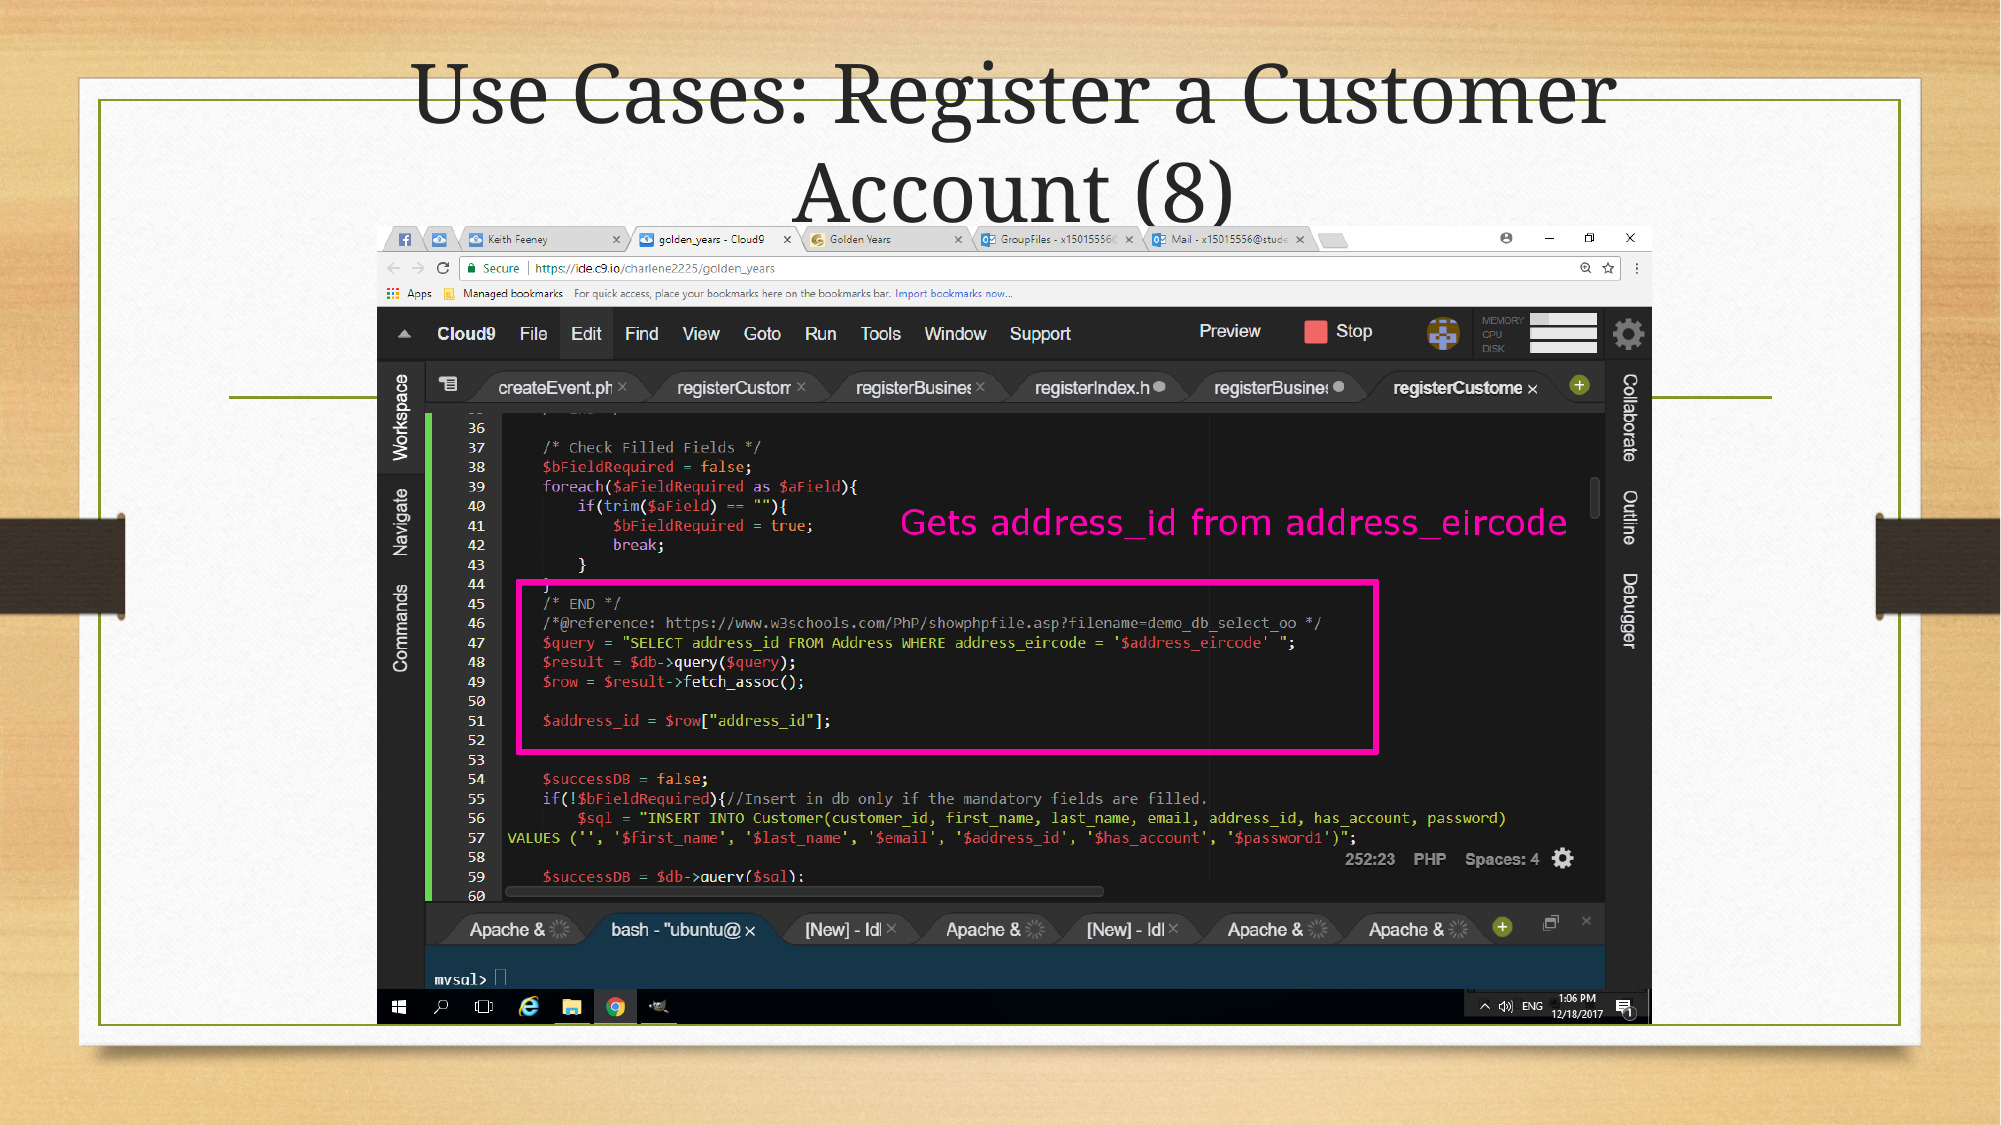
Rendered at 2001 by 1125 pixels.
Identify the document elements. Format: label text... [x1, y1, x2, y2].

picture [0, 0, 2001, 1125]
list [377, 226, 1653, 1025]
title Use Cases: Register a Customer Account (8) [227, 33, 1803, 247]
